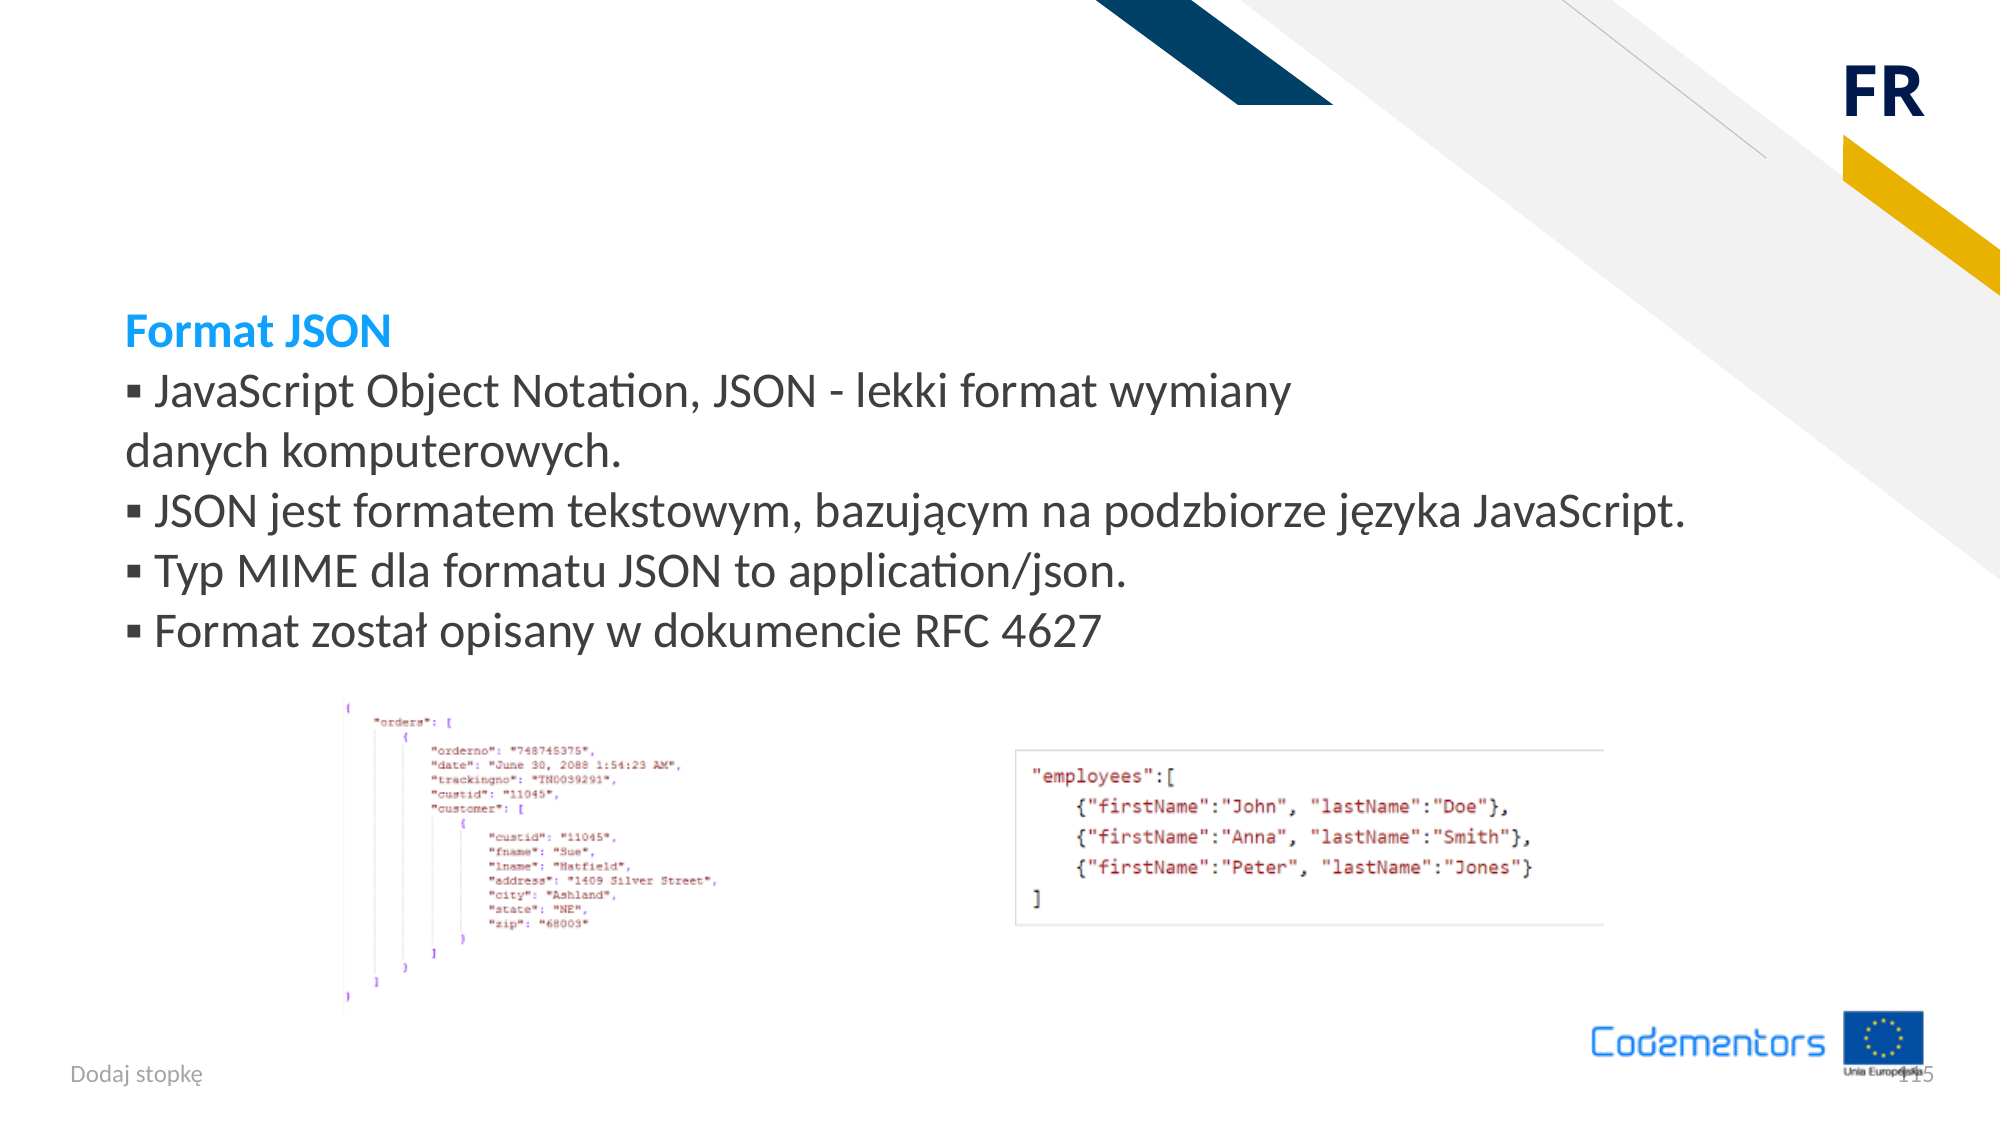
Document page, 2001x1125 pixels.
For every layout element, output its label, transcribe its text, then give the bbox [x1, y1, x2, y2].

footer Dodaj stopkę [55, 1042, 731, 1103]
picture [1591, 994, 1941, 1095]
slide_number 115 [1828, 1042, 1950, 1103]
picture [1015, 731, 1604, 942]
text_box Format JSON ▪ JavaScript Object Notation, JSON - lekki format wymiany danych komputerowych. ▪ JSON jest formatem tekstowym, bazującym na podzbiorze języka JavaScript. ▪ Typ MIME dla formatu JSON to application/json. ▪ Format został opisany w dokumencie RFC 4627 [110, 290, 1829, 665]
picture [342, 697, 731, 1015]
